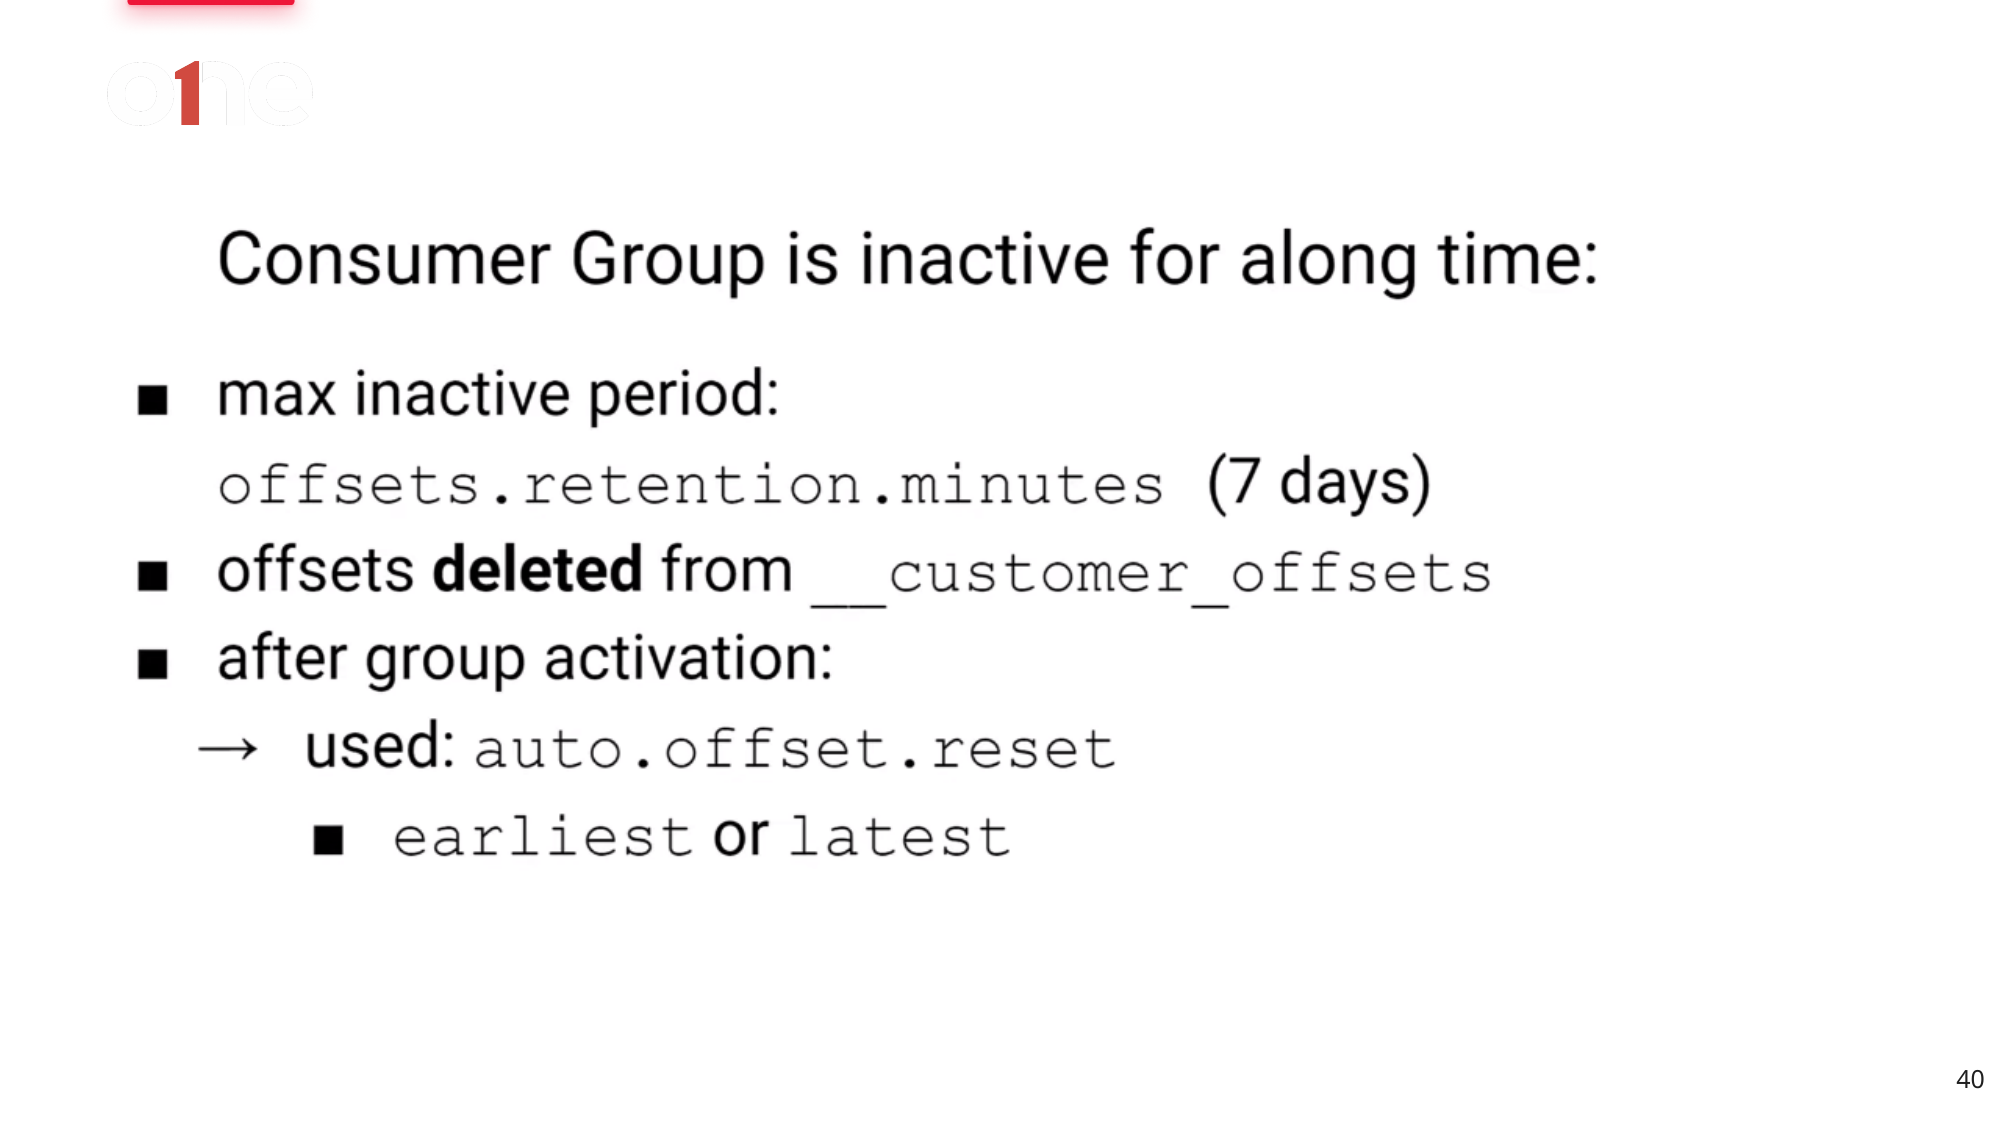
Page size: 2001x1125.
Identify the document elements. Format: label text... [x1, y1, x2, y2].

picture [95, 0, 325, 37]
slide_number 40 [1871, 1047, 2000, 1114]
picture [125, 218, 1693, 886]
picture [107, 61, 313, 126]
